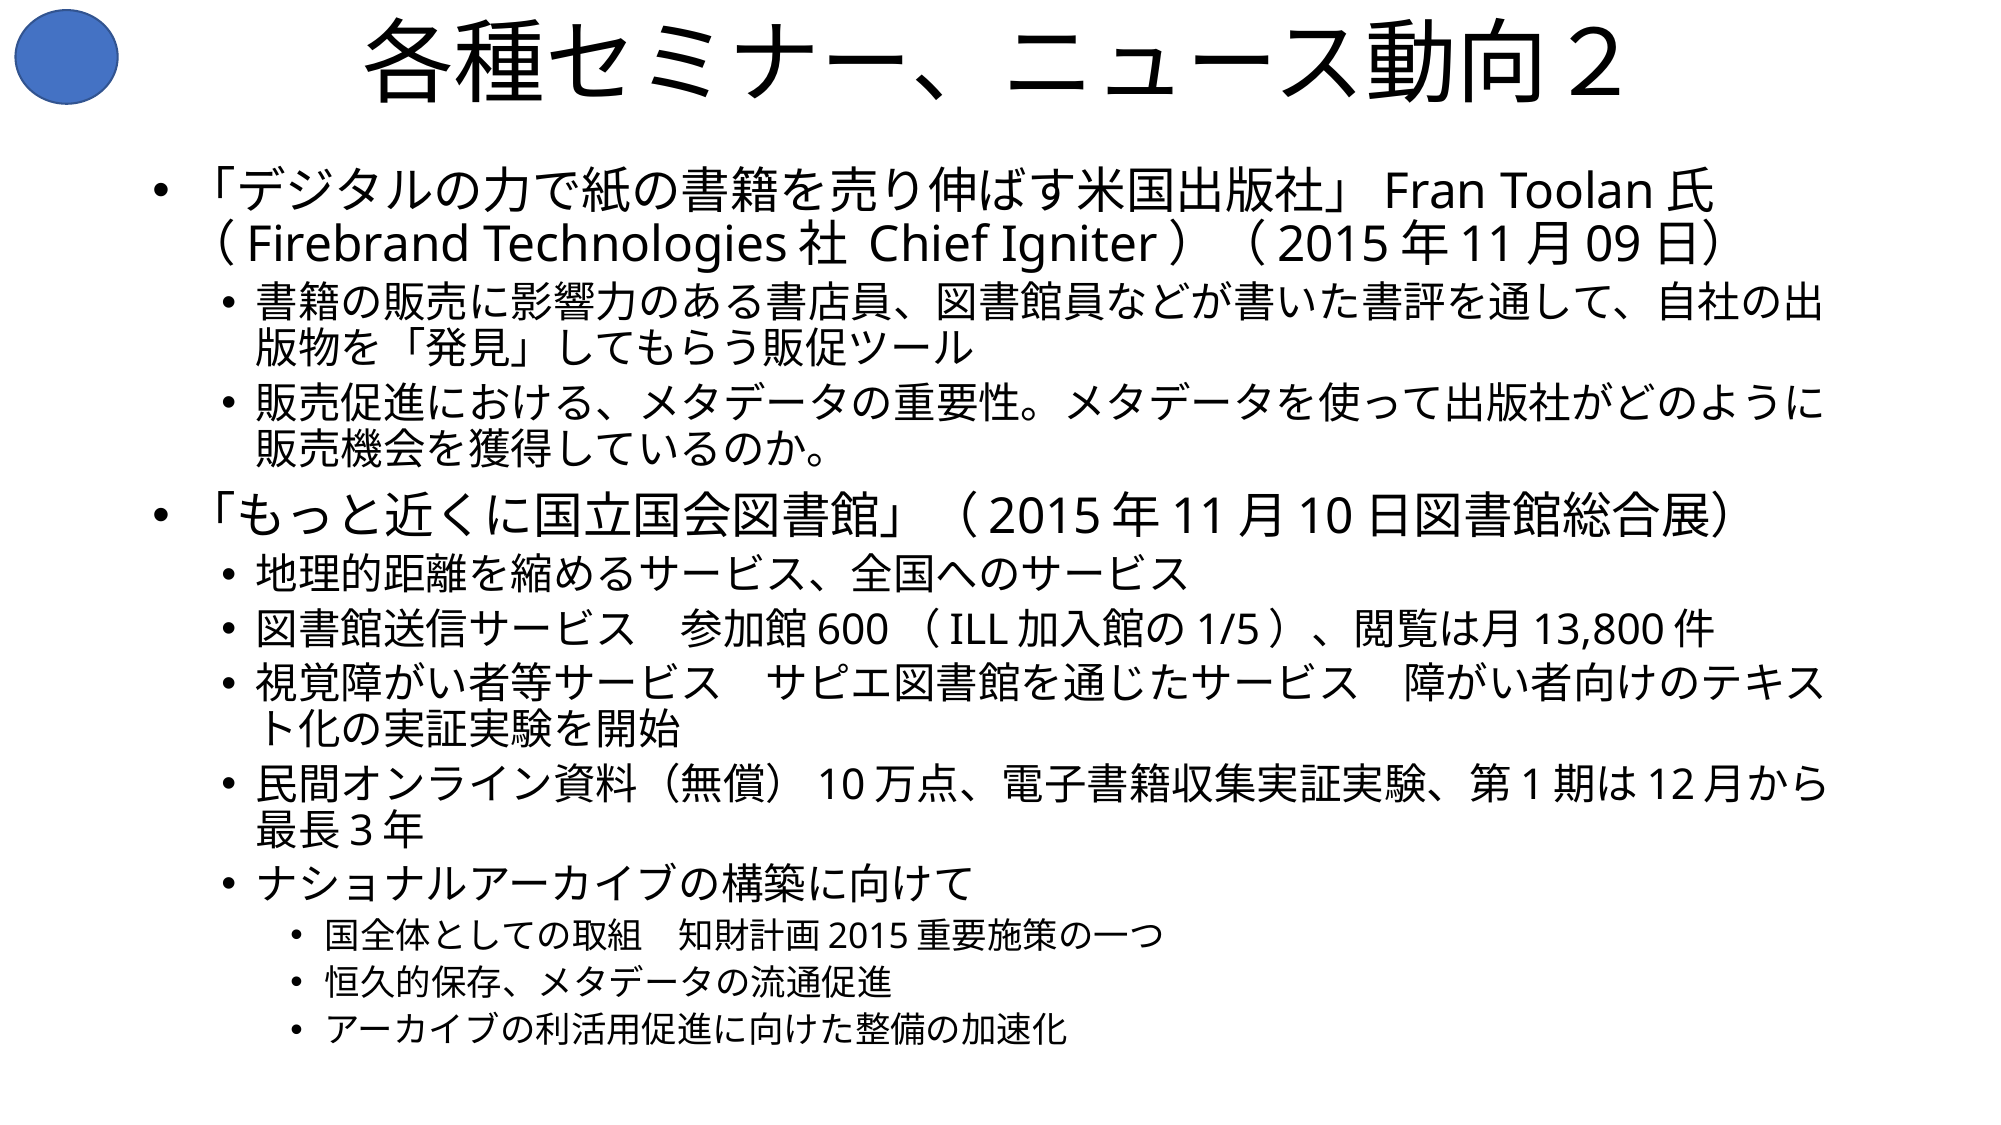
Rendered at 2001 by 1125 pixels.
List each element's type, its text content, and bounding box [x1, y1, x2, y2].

text_box [14, 9, 119, 105]
list 「デジタルの力で紙の書籍を売り伸ばす米国出版社」Fran Toolan氏 （Firebrand Technologies社 Chief Igniter）（2015年11月09日） 書籍の販売に影響力のある書店員、図書館員などが書いた書評を通して、自社の出版物を「発見」してもらう販促ツール 販売促進における、メタデータの重要性。メタデータを使って出版社がどのように販売機会を獲得しているのか。 「もっと近くに国立国会図書館」（2015年11月10日図書館総合展） 地理的距離を縮めるサービス、全国へのサービス 図書館送信サービス 参加館600（ILL加入館の1/5）、閲覧は月13,800件 視覚障がい者等サービス サピエ図書館を通じたサービス 障がい者向けのテキスト化の実証実験を開始 民間オンライン資料（無償）10万点、電子書籍収集実証実験、第1期は12月から最長3年 ナショナルアーカイブの構築に向けて 国全体としての取組 知財計画2015重要施策の一つ 恒久的保存、メタデータの流通促進 アーカイブの利活用促進に向けた整備の加速化 [137, 158, 1863, 1070]
title 各種セミナー、ニュース動向２ [20, 4, 1984, 127]
